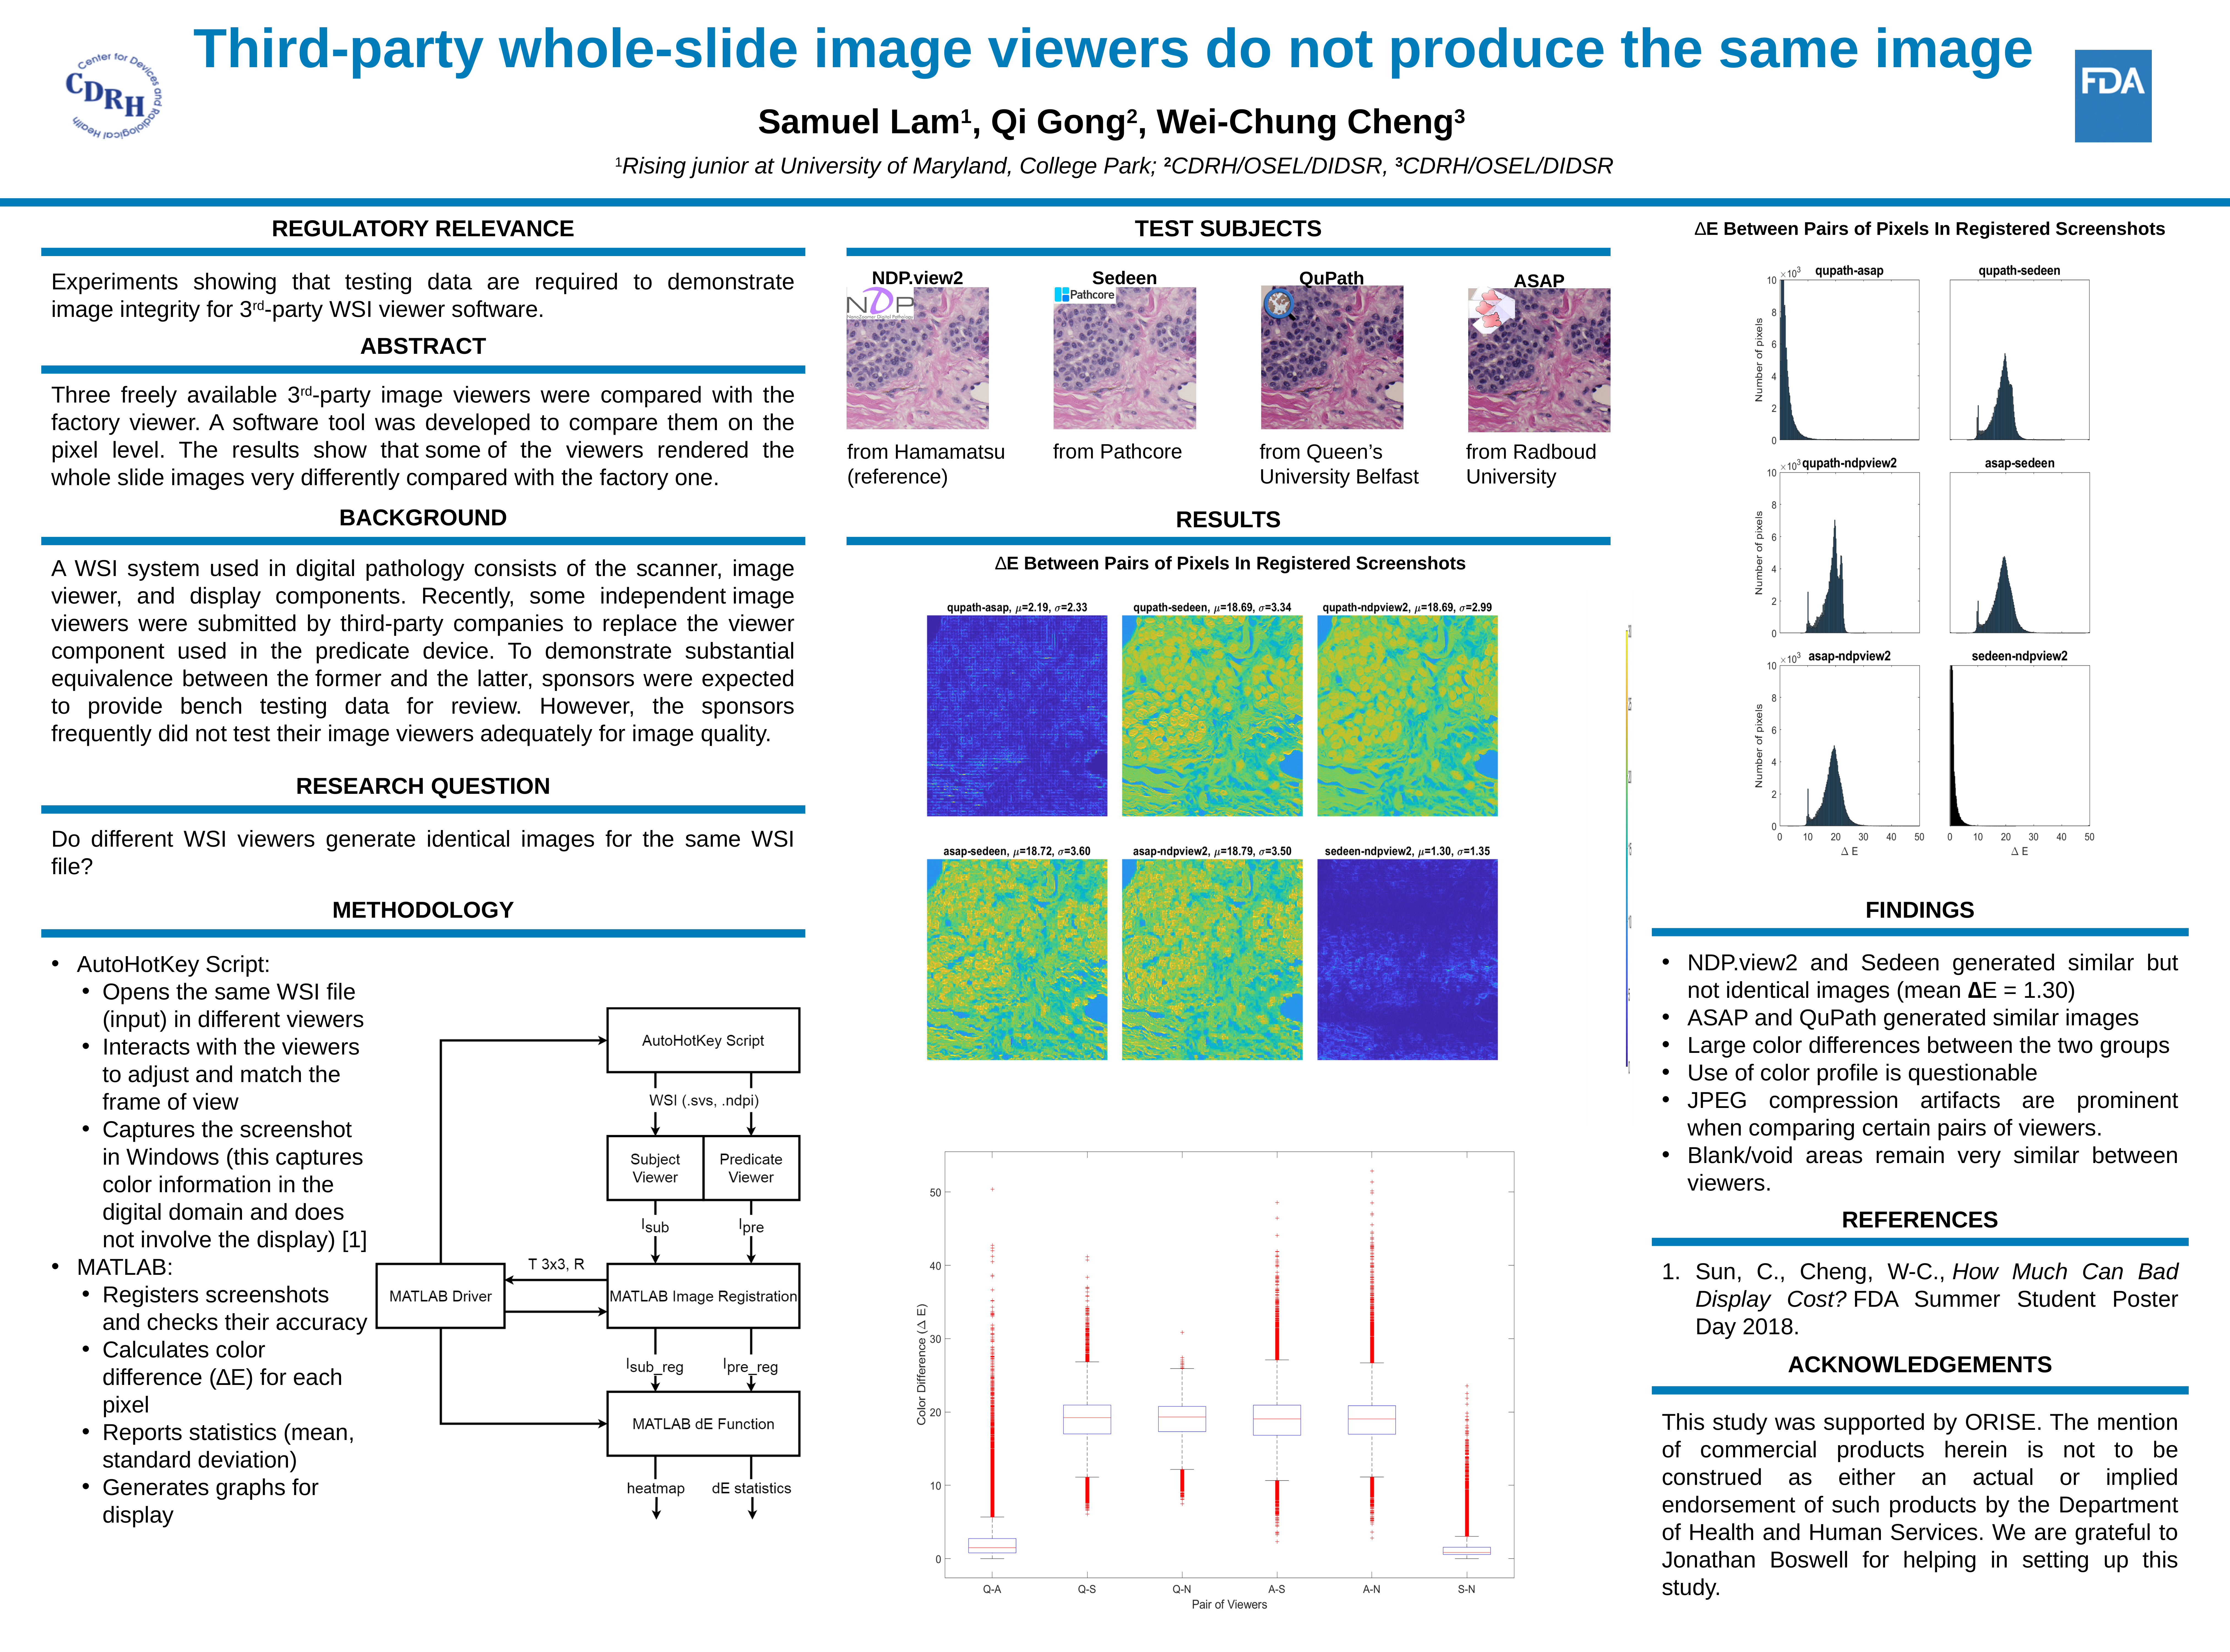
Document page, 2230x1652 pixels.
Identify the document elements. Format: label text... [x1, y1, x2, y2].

text_box Do different WSI viewers generate identical images for the same WSI file? [41, 814, 805, 889]
text_box NDP.view2 and Sedeen generated similar but not identical images (mean ∆E = 1.30) ASAP and QuPath generated similar images Large color differences between the two groups Use of color profile is questionable JPEG compression artifacts are prominent when comparing certain pairs of viewers. Blank/void areas remain very similar between viewers. [1652, 938, 2189, 1197]
text_box from Queen’s University Belfast [1260, 434, 1424, 498]
picture [65, 53, 162, 139]
text_box Sun, C., Cheng, W-C., How Much Can Bad Display Cost? FDA Summer Student Poster Day 2018. [1652, 1247, 2189, 1349]
text_box [0, 198, 2230, 207]
text_box Third-party whole-slide image viewers do not produce the same image Samuel Lam1, Qi Gong2, Wei-Chung Cheng3 1Rising junior at University of Maryland, College Park; 2CDRH/OSEL/DIDSR, 3CDRH/OSEL/DIDSR [0, 0, 2229, 191]
text_box REFERENCES [1652, 1197, 2189, 1237]
picture [1722, 248, 2148, 890]
text_box A WSI system used in digital pathology consists of the scanner, image viewer, and display components. Recently, some independent image viewers were submitted by third-party companies to replace the viewer component used in the predicate device. To demonstrate substantial equivalence between the former and the latter, sponsors were expected to provide bench testing data for review. However, the sponsors frequently did not test their image viewers adequately for image quality. [41, 543, 805, 756]
text_box [846, 247, 1611, 257]
text_box from Hamamatsu (reference) [847, 434, 1012, 498]
picture [1587, 590, 1634, 1126]
text_box ∆E Between Pairs of Pixels In Registered Screenshots [1631, 206, 2230, 249]
text_box [41, 536, 806, 546]
text_box RESULTS [846, 495, 1611, 536]
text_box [1261, 268, 1404, 429]
text_box RESEARCH QUESTION [41, 764, 805, 805]
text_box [846, 268, 989, 429]
text_box Three freely available 3rd-party image viewers were compared with the factory viewer. A software tool was developed to compare them on the pixel level. The results show that some of the viewers rendered the whole slide images very differently compared with the factory one. [41, 369, 805, 495]
picture [846, 583, 1584, 1636]
text_box [846, 536, 1611, 546]
text_box [41, 365, 806, 374]
text_box ∆E Between Pairs of Pixels In Registered Screenshots [849, 541, 1613, 583]
text_box FINDINGS [1652, 888, 2189, 927]
text_box This study was supported by ORISE. The mention of commercial products herein is not to be construed as either an actual or implied endorsement of such products by the Department of Health and Human Services. We are grateful to Jonathan Boswell for helping in setting up this study. [1652, 1397, 2189, 1610]
text_box from Pathcore [1053, 434, 1218, 473]
text_box from Radboud University [1466, 434, 1631, 498]
text_box AutoHotKey Script: Opens the same WSI file (input) in different viewers Interacts with the viewers to adjust and match the frame of view Captures the screenshot in Windows (this captures color information in the digital domain and does not involve the display) [1] MATLAB: Registers screenshots and checks their accuracy Calculates color difference (∆E) for each pixel Reports statistics (mean, standard deviation) Generates graphs for display [41, 939, 380, 1537]
text_box ABSTRACT [41, 324, 805, 365]
text_box Experiments showing that testing data are required to demonstrate image integrity for 3rd-party WSI viewer software. [41, 257, 805, 324]
picture [371, 1004, 806, 1528]
text_box METHODOLOGY [41, 889, 805, 929]
text_box [41, 805, 806, 814]
text_box ACKNOWLEDGEMENTS [1652, 1349, 2189, 1384]
text_box [41, 929, 806, 938]
text_box TEST SUBJECTS [846, 206, 1611, 247]
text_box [1468, 271, 1611, 432]
text_box REGULATORY RELEVANCE [41, 206, 805, 247]
text_box BACKGROUND [41, 495, 805, 536]
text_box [1054, 268, 1196, 429]
text_box [1651, 1386, 2189, 1395]
text_box [1651, 927, 2189, 937]
text_box [1651, 1237, 2189, 1247]
picture [2075, 50, 2152, 143]
text_box [41, 247, 806, 257]
